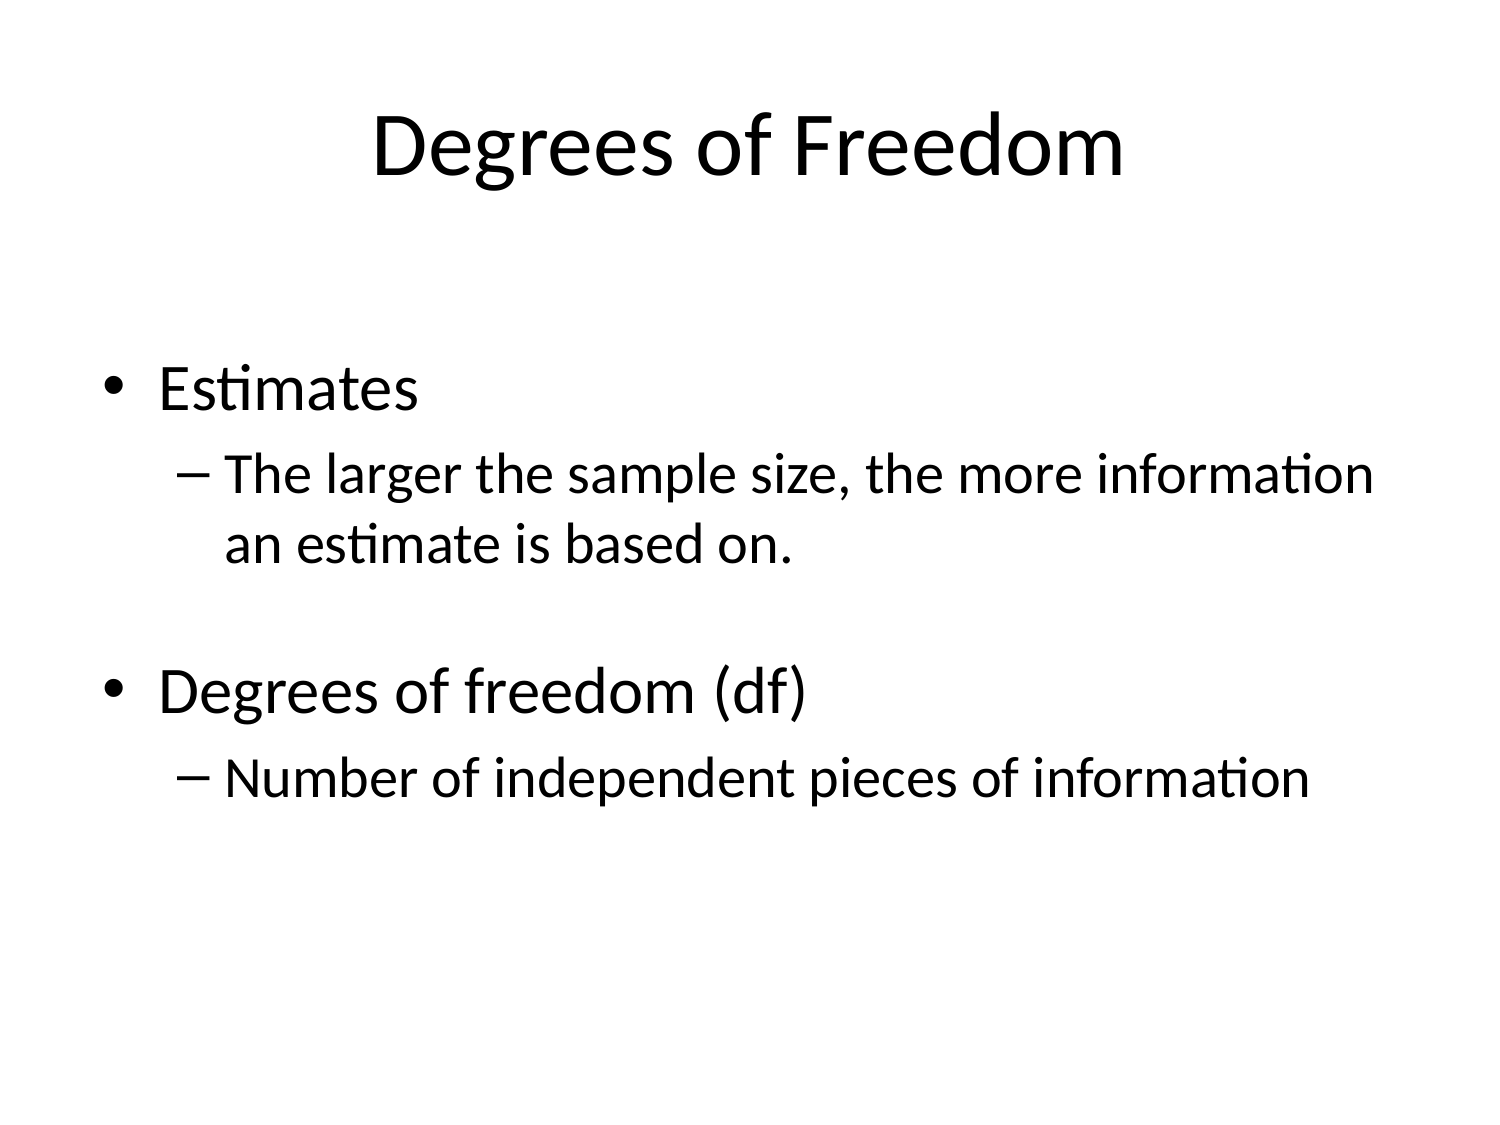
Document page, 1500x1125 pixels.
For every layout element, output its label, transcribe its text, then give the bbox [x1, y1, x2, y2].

list Estimates The larger the sample size, the more information an estimate is based on. Degrees of freedom (df) Number of independent pieces of information [87, 336, 1413, 1045]
title Degrees of Freedom [75, 45, 1425, 233]
